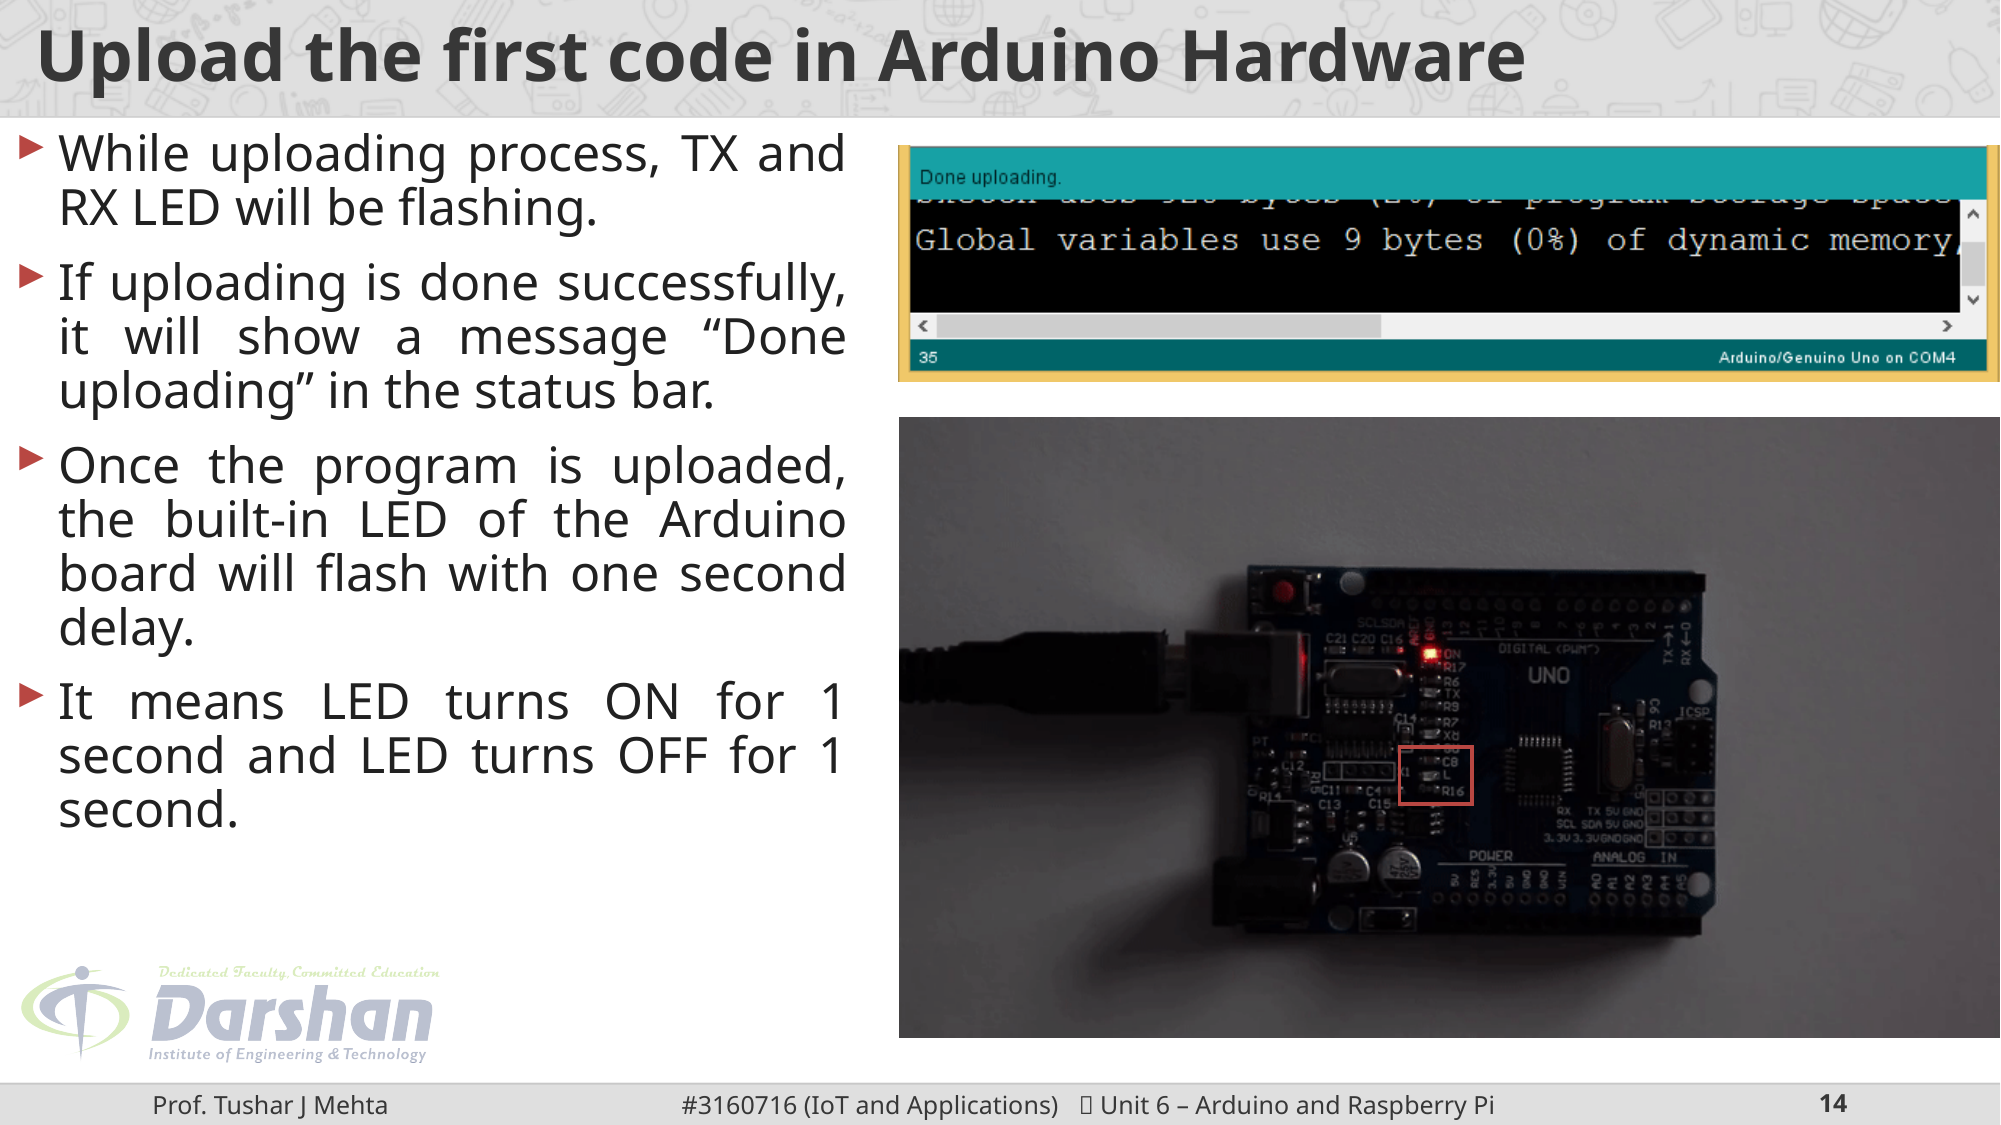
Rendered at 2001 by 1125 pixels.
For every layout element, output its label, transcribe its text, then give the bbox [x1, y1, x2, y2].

picture [898, 145, 2000, 382]
list While uploading process, TX and RX LED will be flashing. If uploading is done successfully, it will show a message “Done uploading” in the status bar. Once the program is uploaded, the built-in LED of the Arduino board will flash with one second delay. It means LED turns ON for 1 second and LED turns OFF for 1 second. [0, 120, 864, 1038]
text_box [899, 417, 2000, 1038]
title Upload the first code in Arduino Hardware [0, 0, 2000, 117]
